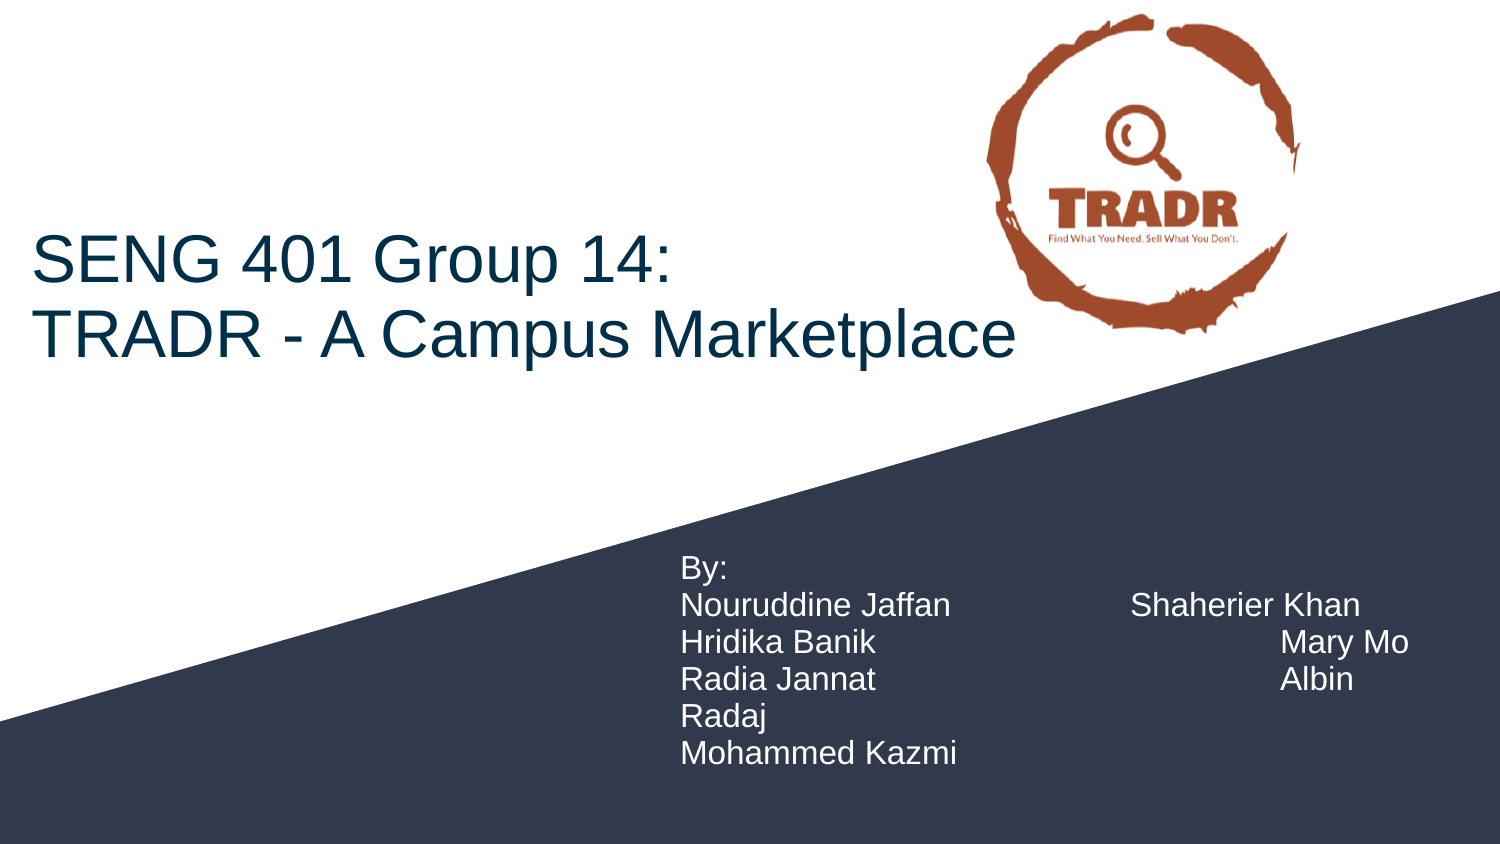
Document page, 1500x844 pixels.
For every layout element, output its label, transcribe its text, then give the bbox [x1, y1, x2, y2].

title SENG 401 Group 14: TRADR - A Campus Marketplace [16, 206, 1039, 459]
picture [978, 4, 1314, 344]
subtitle By: Nouruddine Jaffan Shaherier Khan Hridika Banik Mary Mo Radia Jannat Albin Radaj Mohammed Kazmi [665, 534, 1438, 787]
